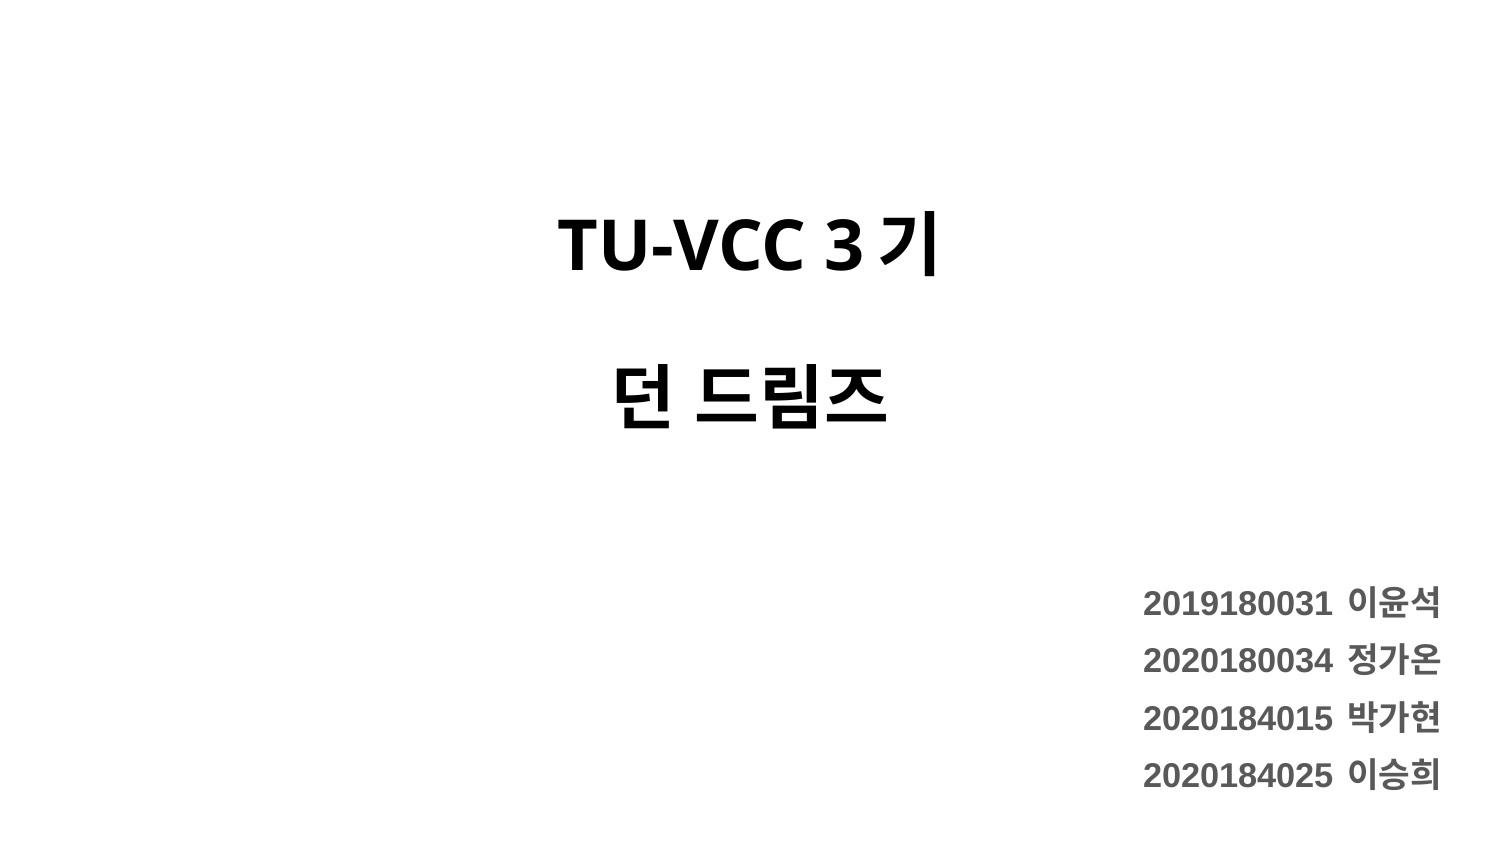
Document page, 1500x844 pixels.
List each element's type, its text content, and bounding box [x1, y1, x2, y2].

title TU-VCC 3기 던 드림즈 [51, 122, 1449, 459]
subtitle 2019180031 이윤석 2020180034 정가온 2020184015 박가현 2020184025 이승희 [58, 550, 1457, 812]
